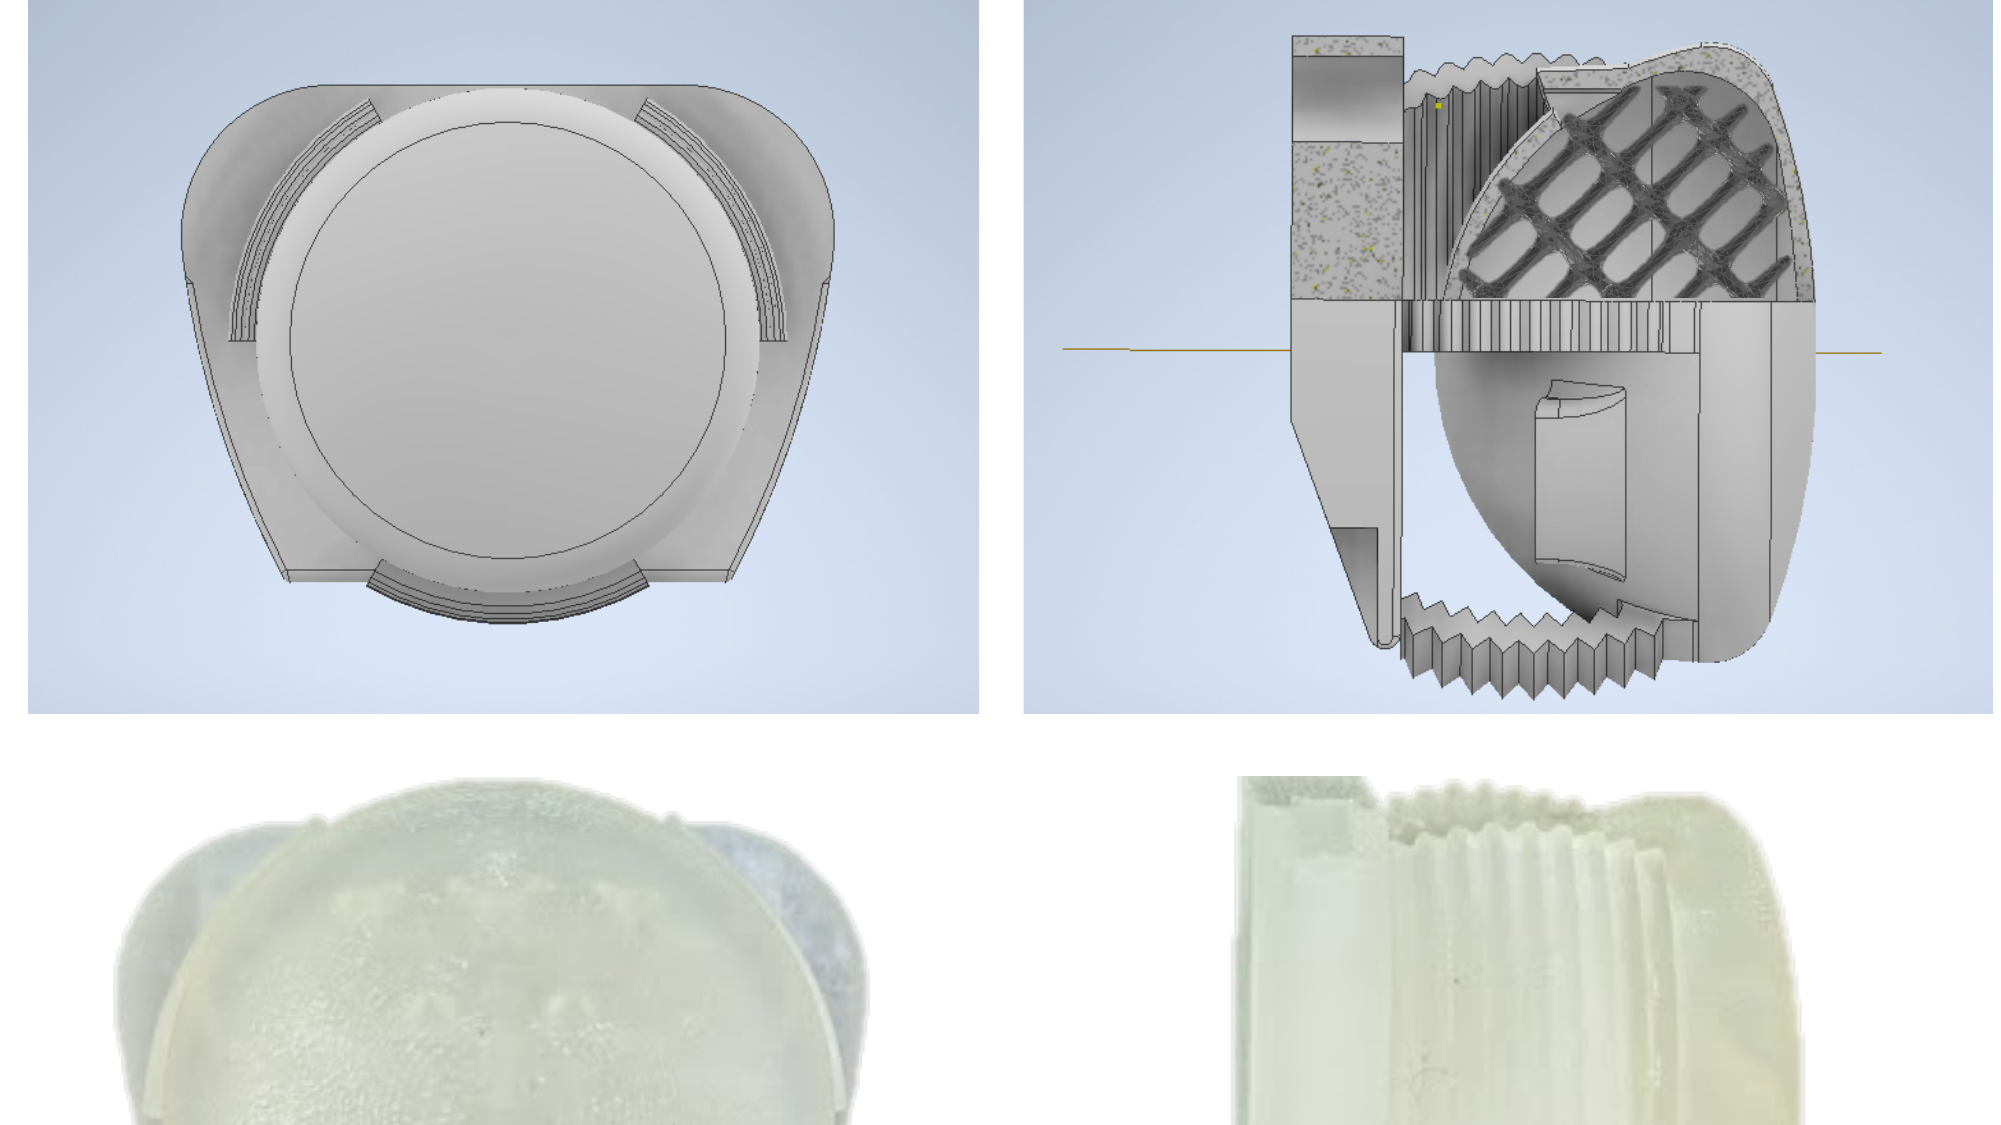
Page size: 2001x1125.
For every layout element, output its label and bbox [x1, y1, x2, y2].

picture [21, 740, 980, 1125]
text_box [1023, 0, 1993, 714]
picture [28, 0, 980, 714]
picture [1052, 776, 1964, 1125]
